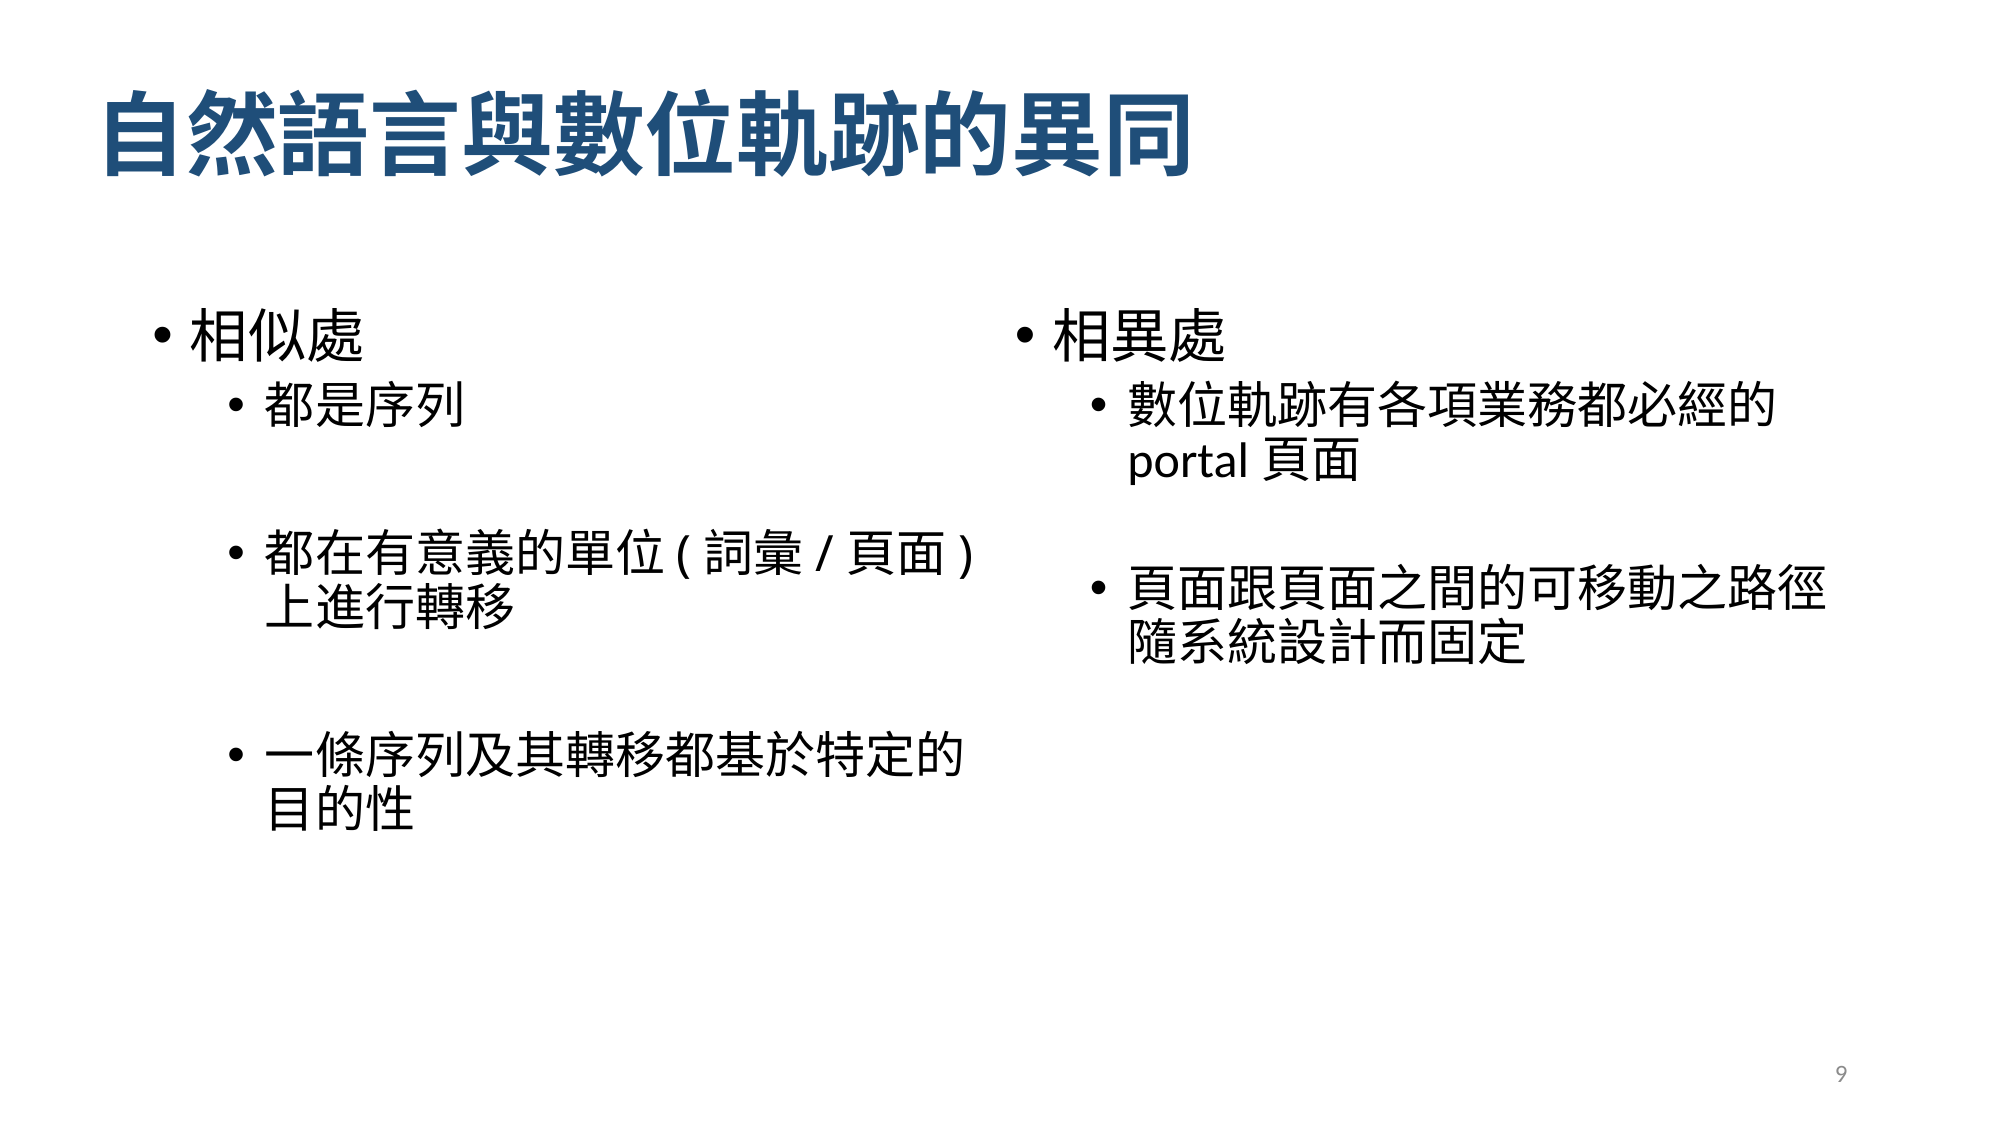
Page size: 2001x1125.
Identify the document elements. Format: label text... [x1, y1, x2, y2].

list 相似處 都是序列 都在有意義的單位(詞彙/頁面)上進行轉移 一條序列及其轉移都基於特定的目的性 [137, 299, 999, 1014]
title 自然語言與數位軌跡的異同 [79, 59, 1911, 218]
text_box 相異處 數位軌跡有各項業務都必經的portal頁面 頁面跟頁面之間的可移動之路徑隨系統設計而固定 [999, 299, 1863, 1014]
slide_number 9 [1412, 1042, 1863, 1103]
